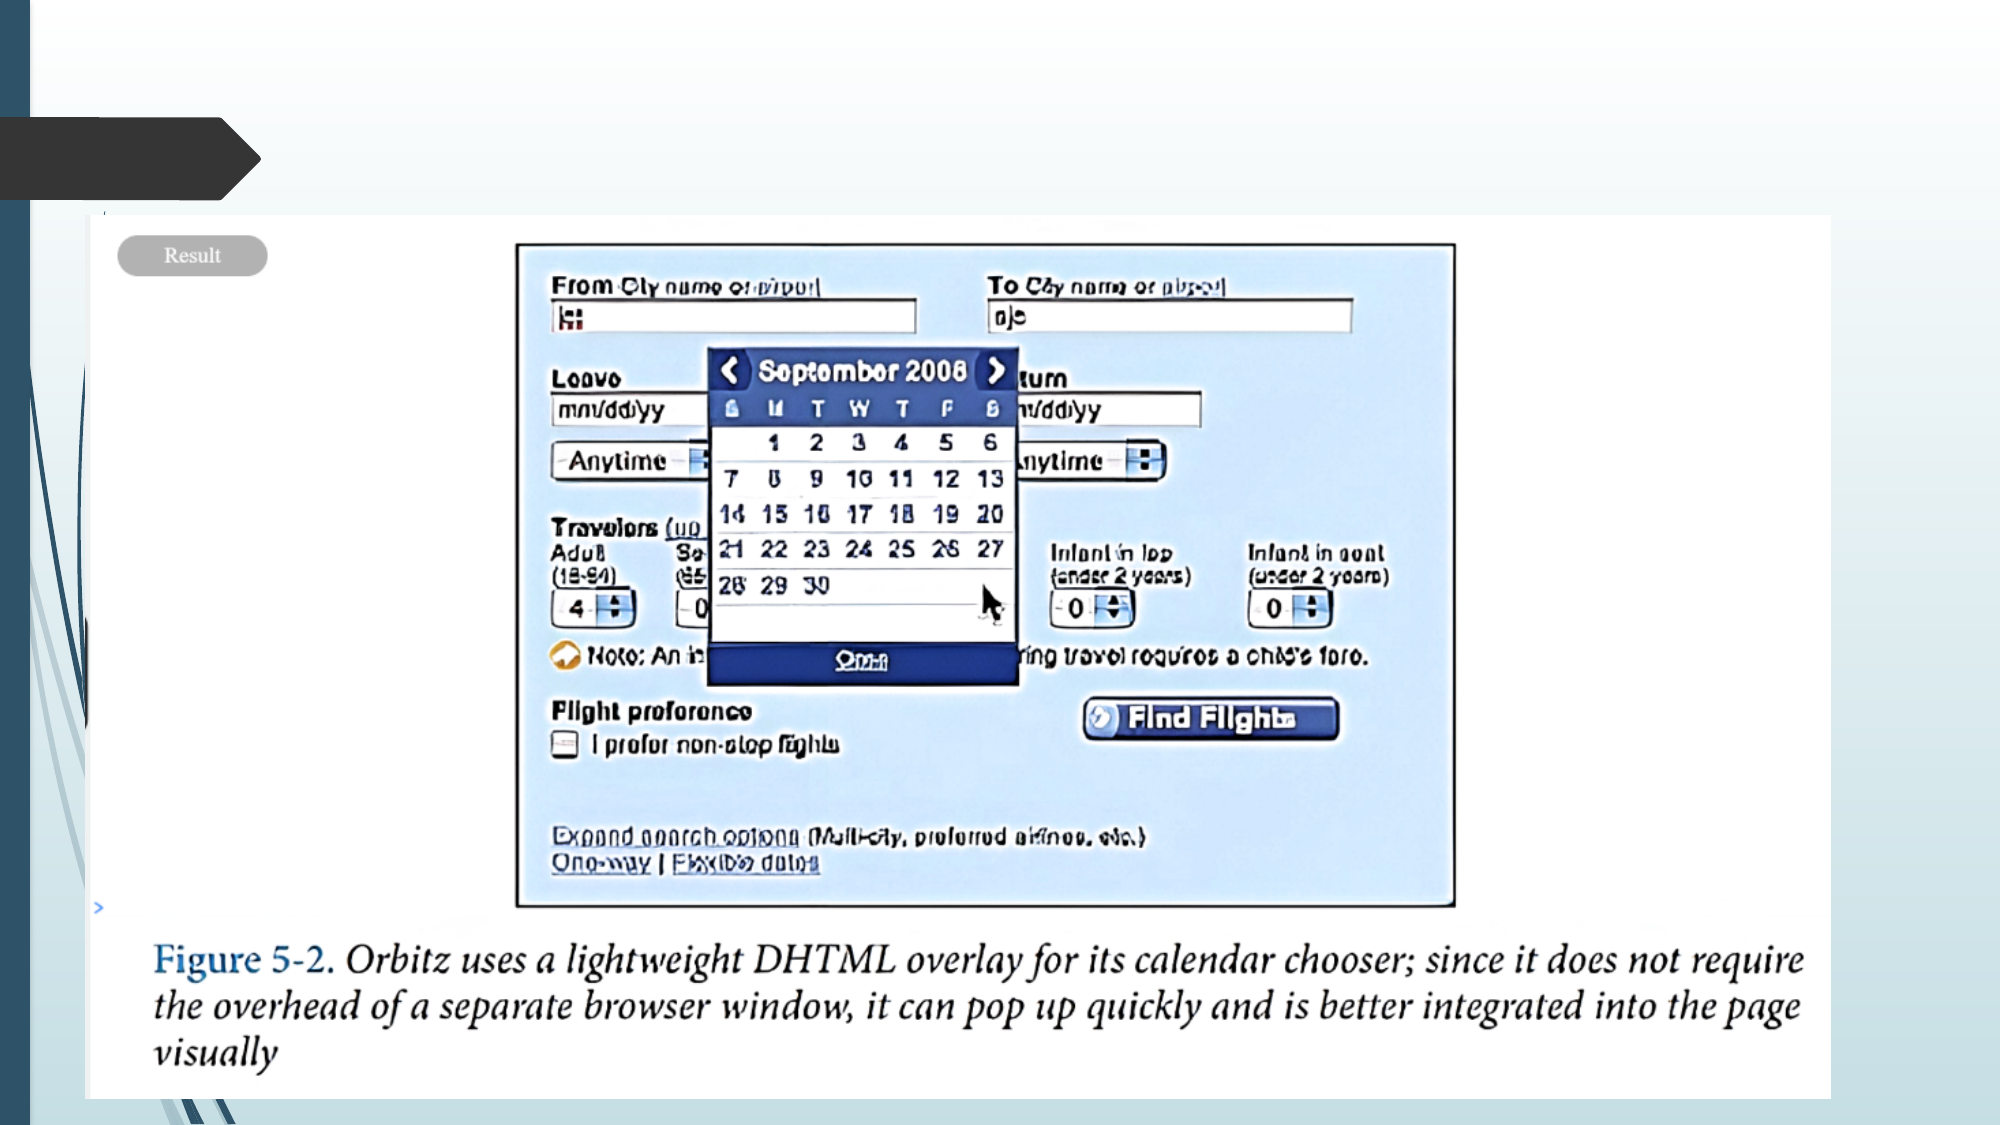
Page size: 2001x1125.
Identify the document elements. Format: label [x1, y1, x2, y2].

picture [85, 215, 1832, 1100]
